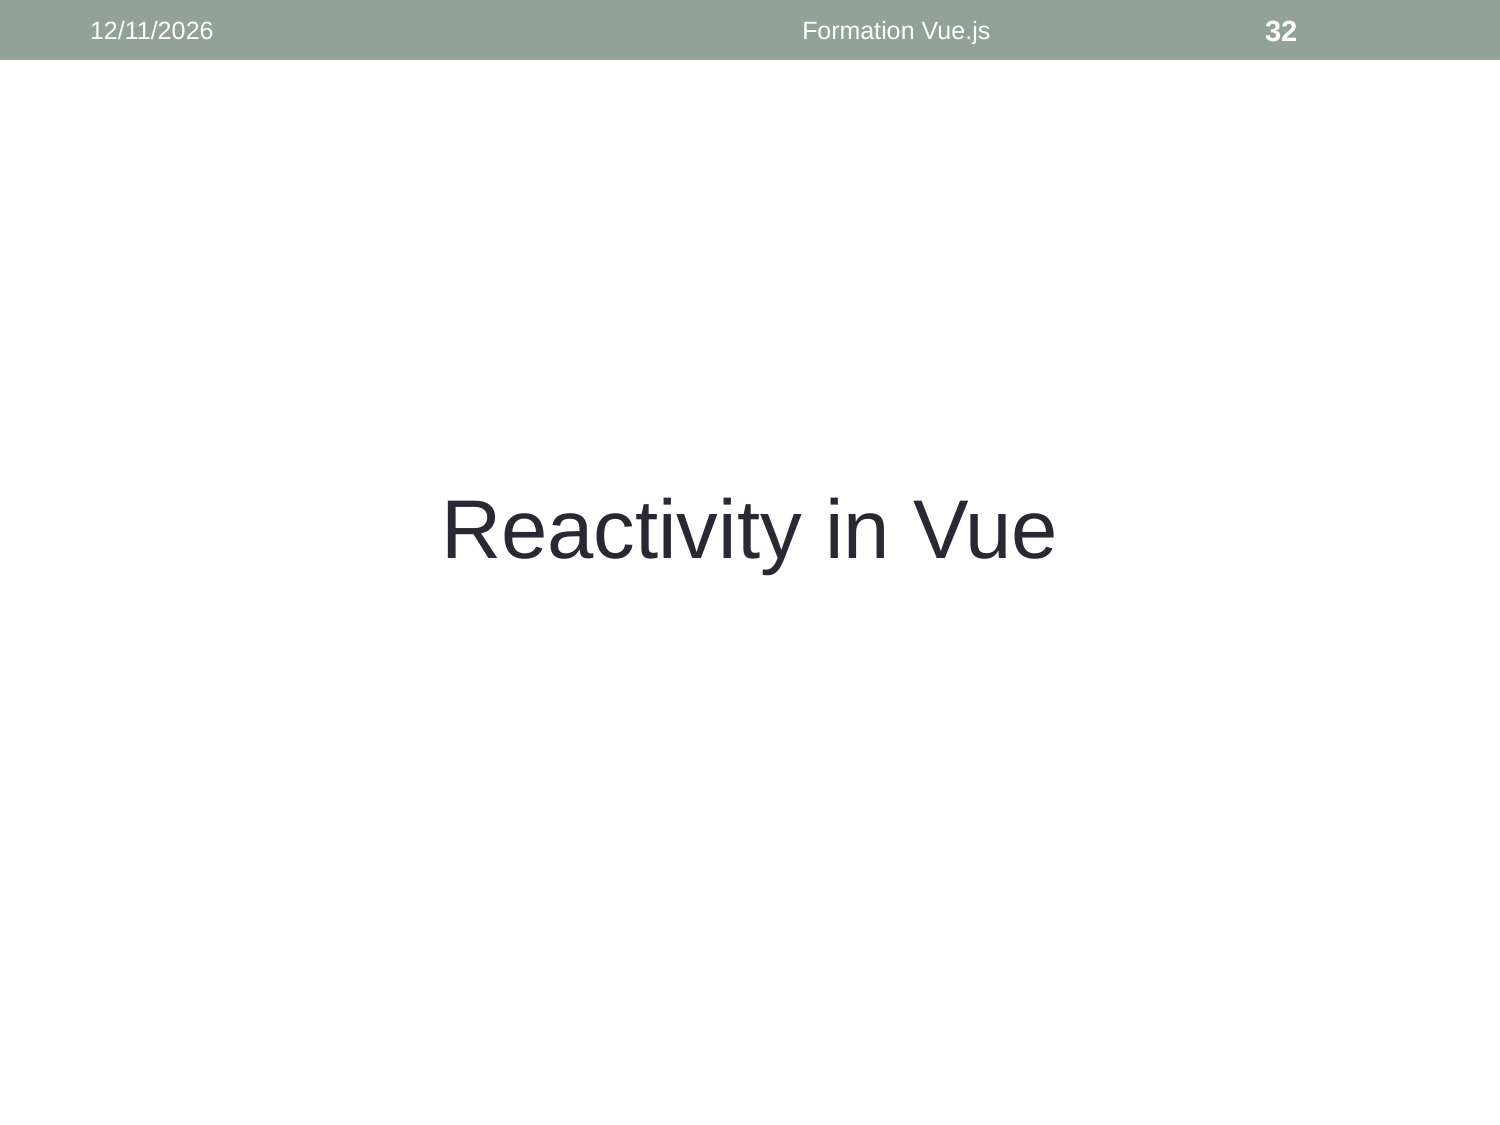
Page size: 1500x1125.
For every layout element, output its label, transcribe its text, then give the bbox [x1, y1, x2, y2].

text_box Reactivity in Vue [0, 468, 1500, 583]
footer Formation Vue.js [562, 3, 1238, 57]
slide_number 32 [1250, 3, 1425, 57]
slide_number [75, 3, 550, 57]
